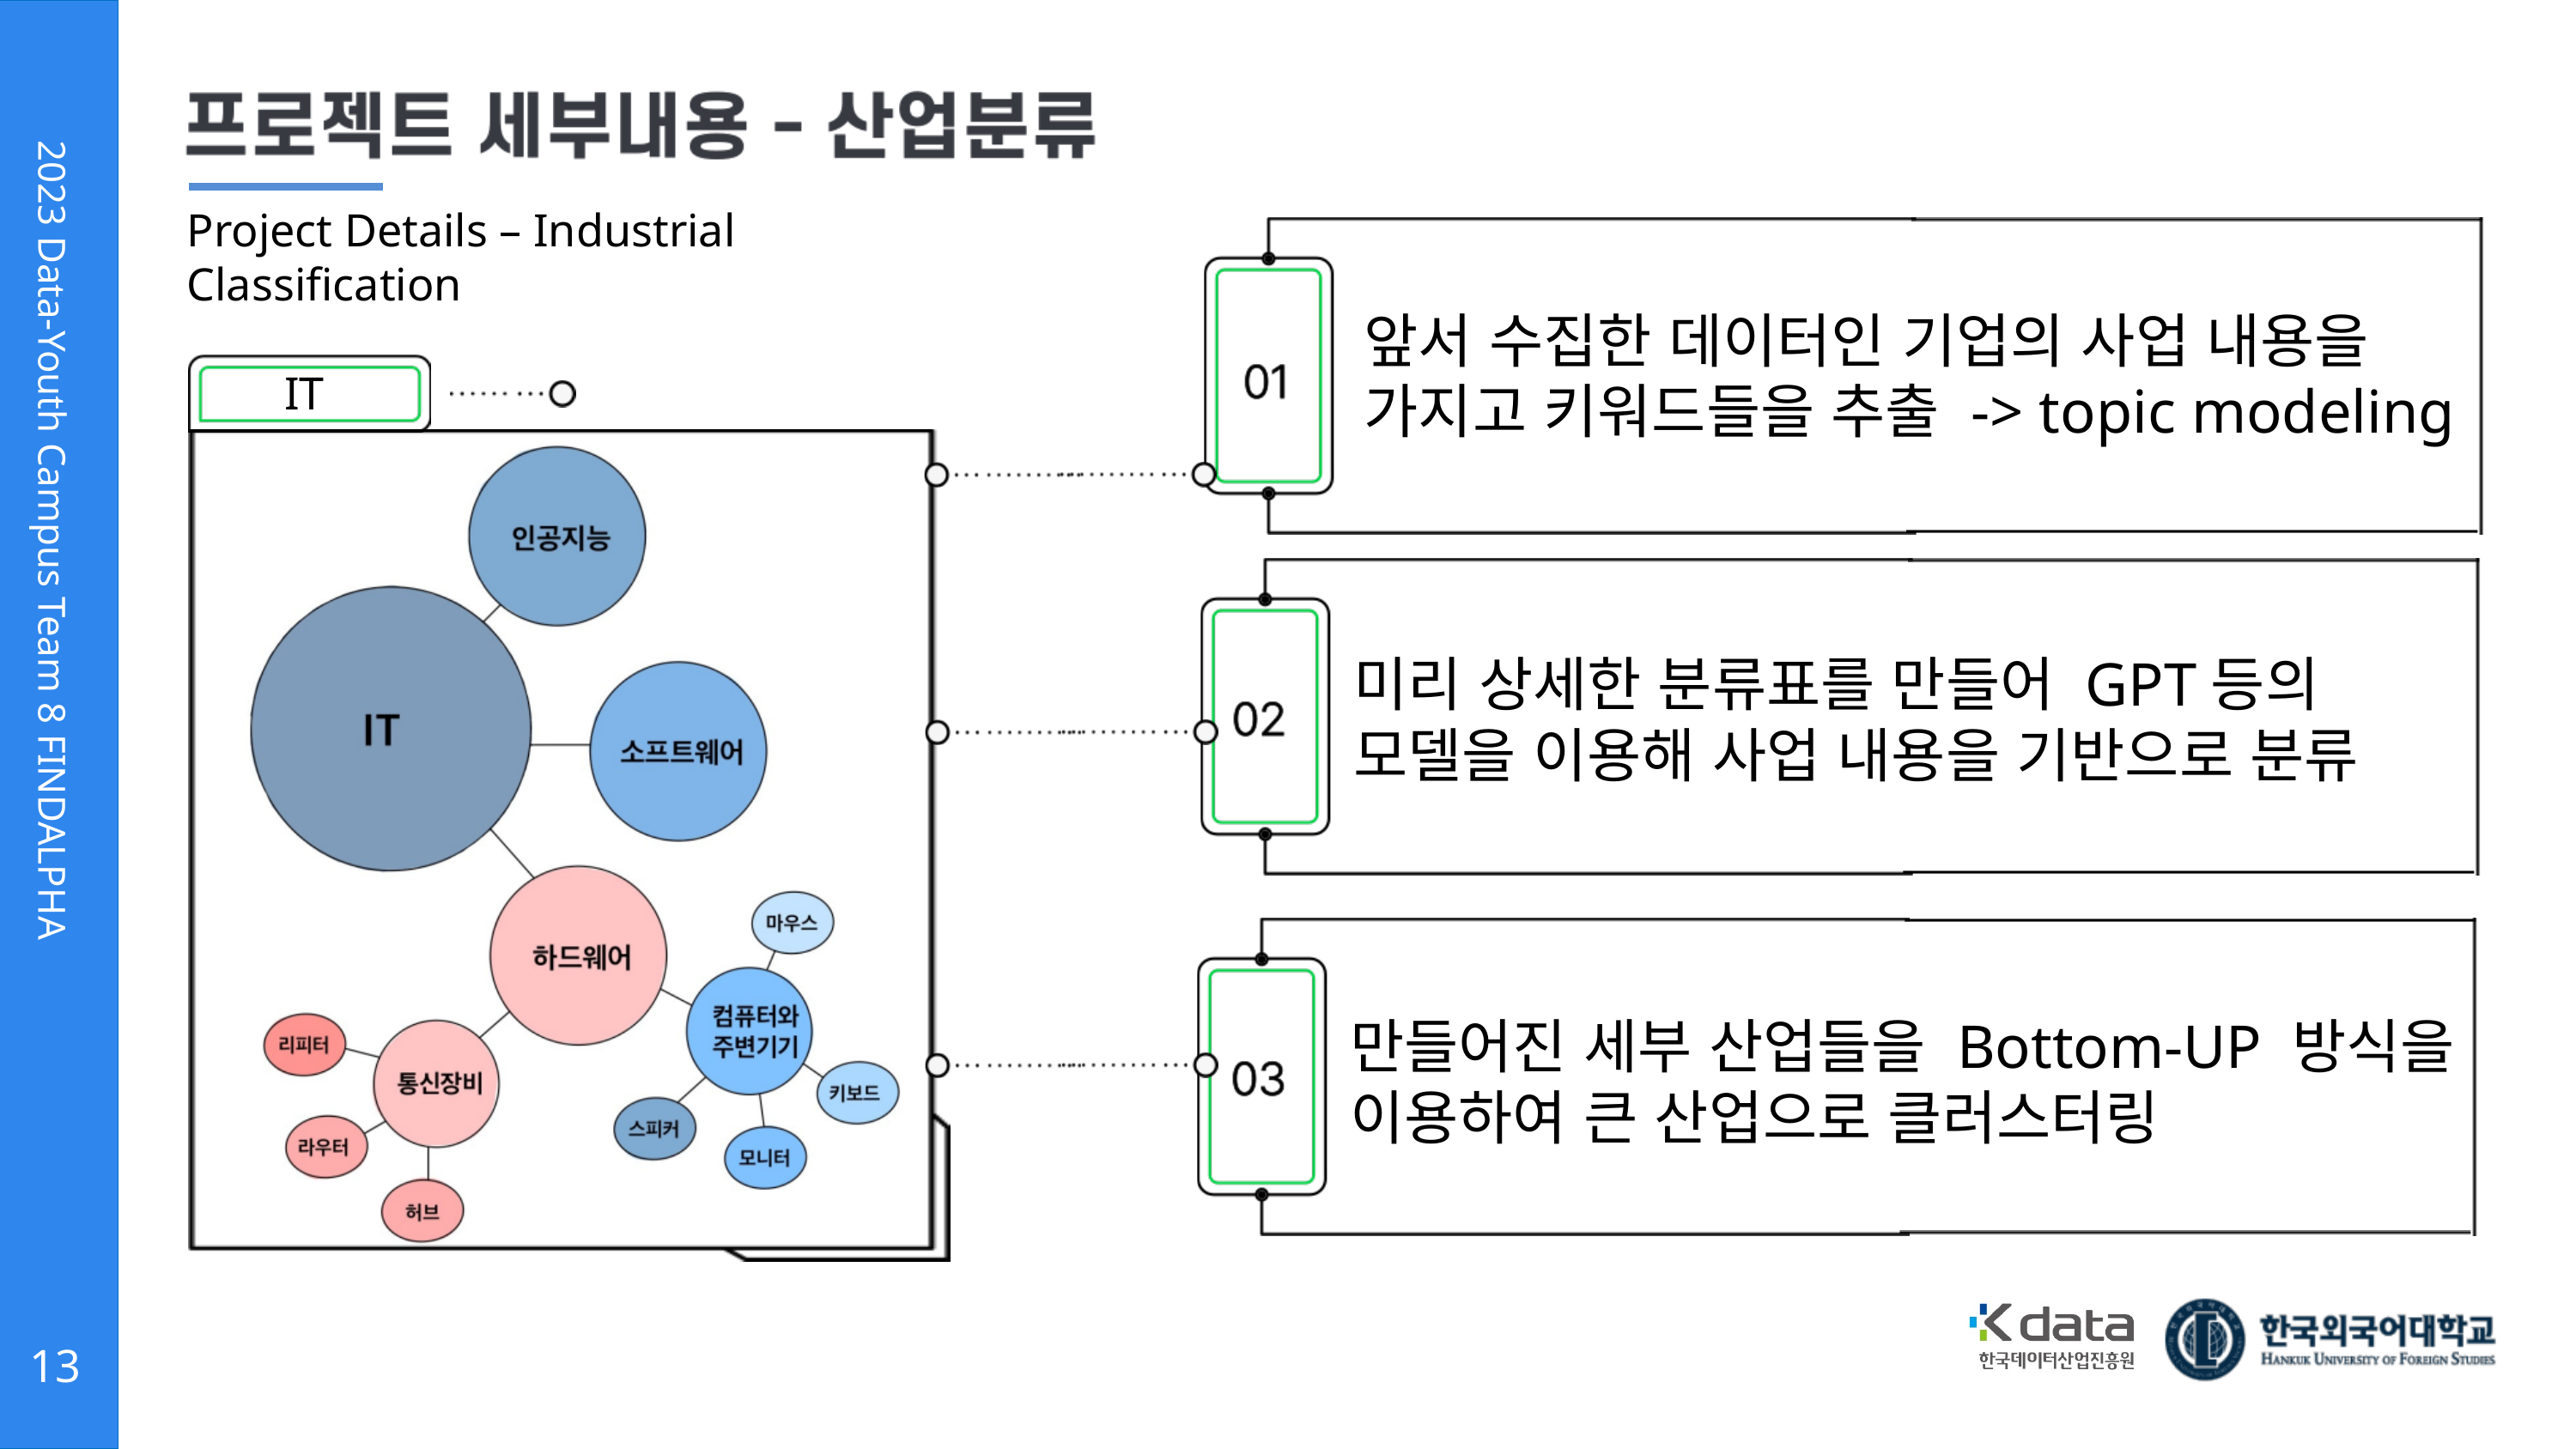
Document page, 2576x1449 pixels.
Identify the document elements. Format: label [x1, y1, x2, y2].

text_box [1060, 462, 1217, 488]
picture [1183, 1016, 1350, 1153]
text_box [1203, 175, 2576, 513]
text_box [923, 462, 1060, 488]
text_box [0, 0, 118, 1449]
picture [1166, 319, 1365, 456]
text_box [1200, 516, 2576, 874]
text_box [925, 719, 1060, 745]
text_box [925, 1052, 1060, 1079]
picture [101, 38, 1199, 233]
picture [1163, 658, 1361, 793]
text_box [1197, 876, 2576, 1378]
text_box [1061, 1052, 1218, 1079]
text_box [173, 186, 938, 264]
text_box [188, 355, 951, 1263]
text_box [1061, 719, 1218, 745]
